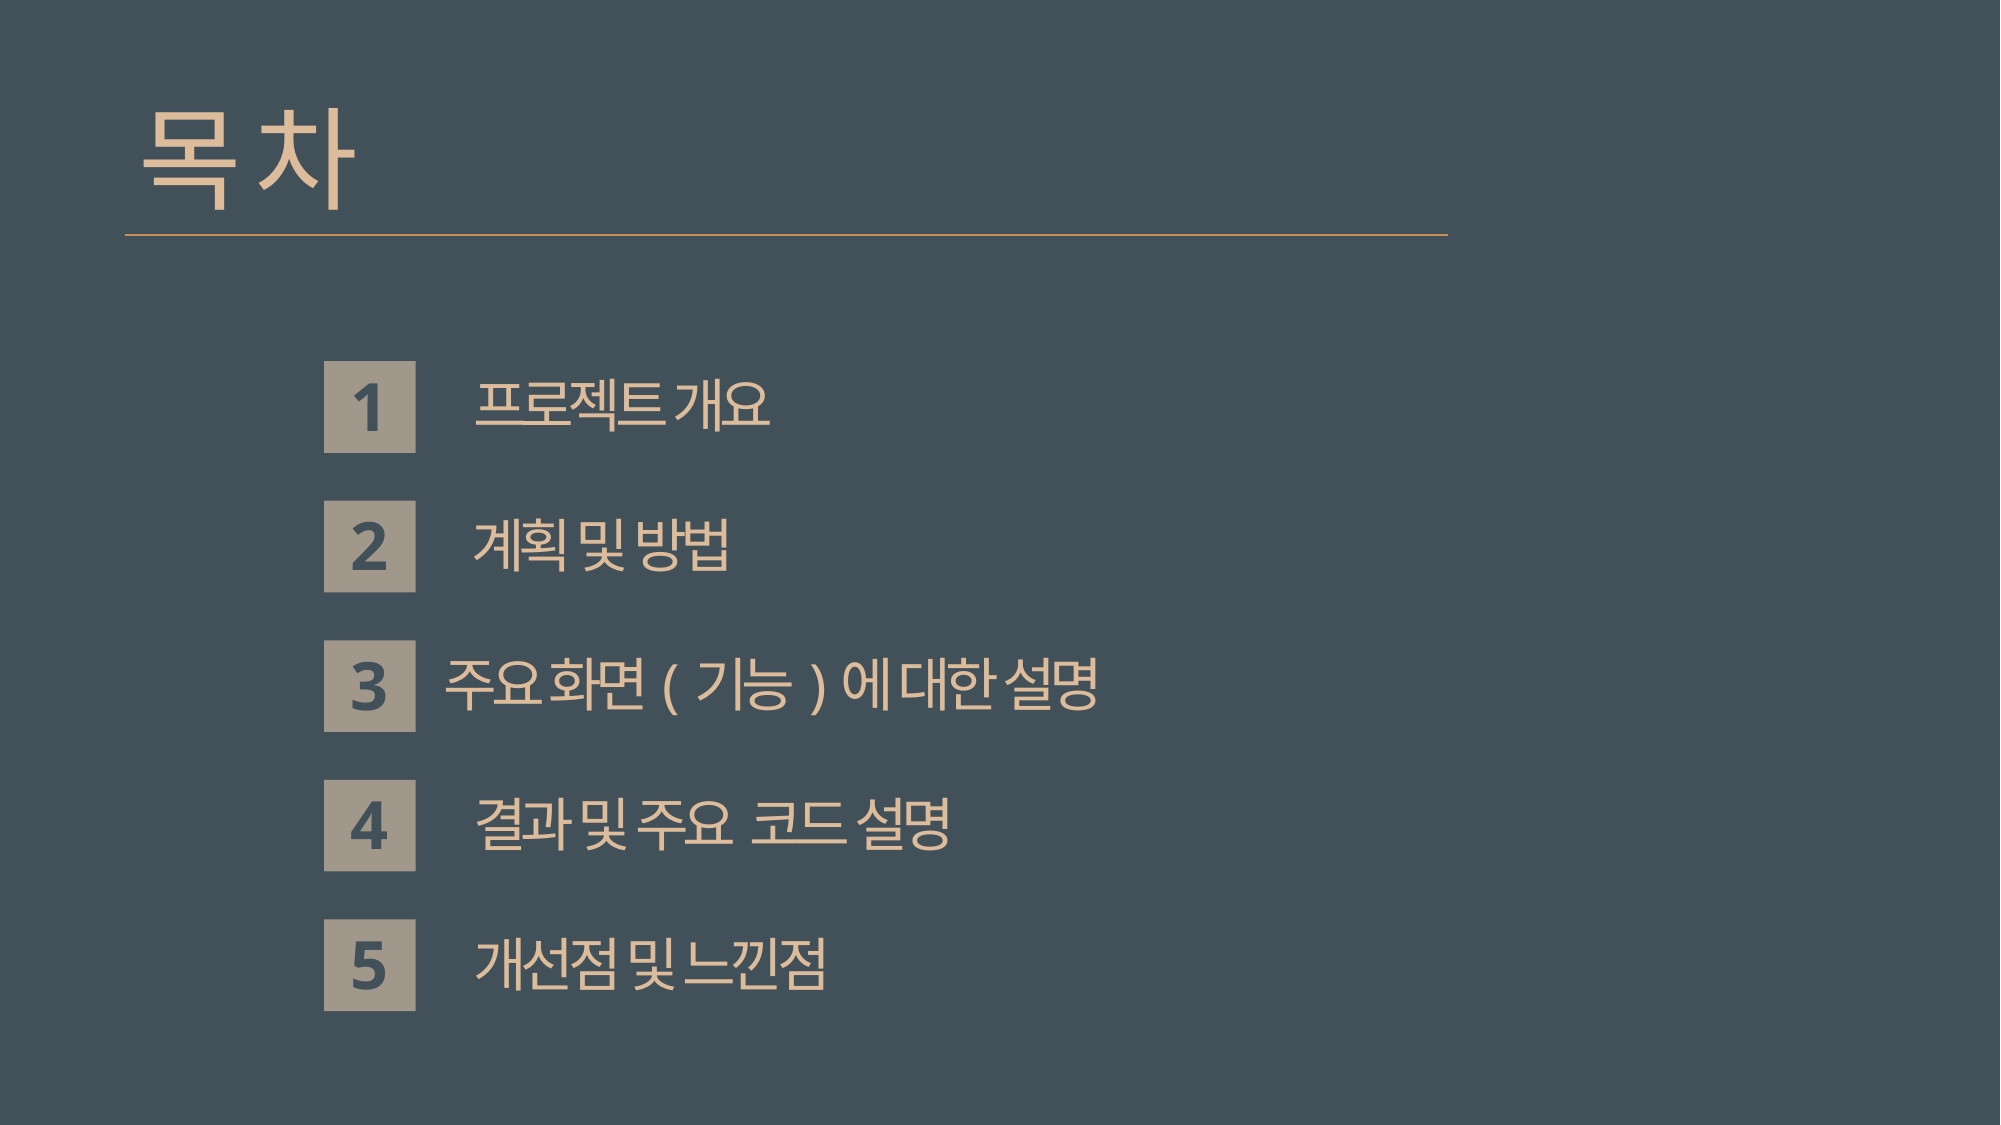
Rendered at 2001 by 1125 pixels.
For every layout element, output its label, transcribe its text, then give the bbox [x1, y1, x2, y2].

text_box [324, 775, 974, 872]
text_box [324, 635, 1091, 732]
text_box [324, 356, 792, 453]
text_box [324, 496, 751, 593]
text_box 목차 [124, 81, 374, 232]
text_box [324, 915, 849, 1012]
